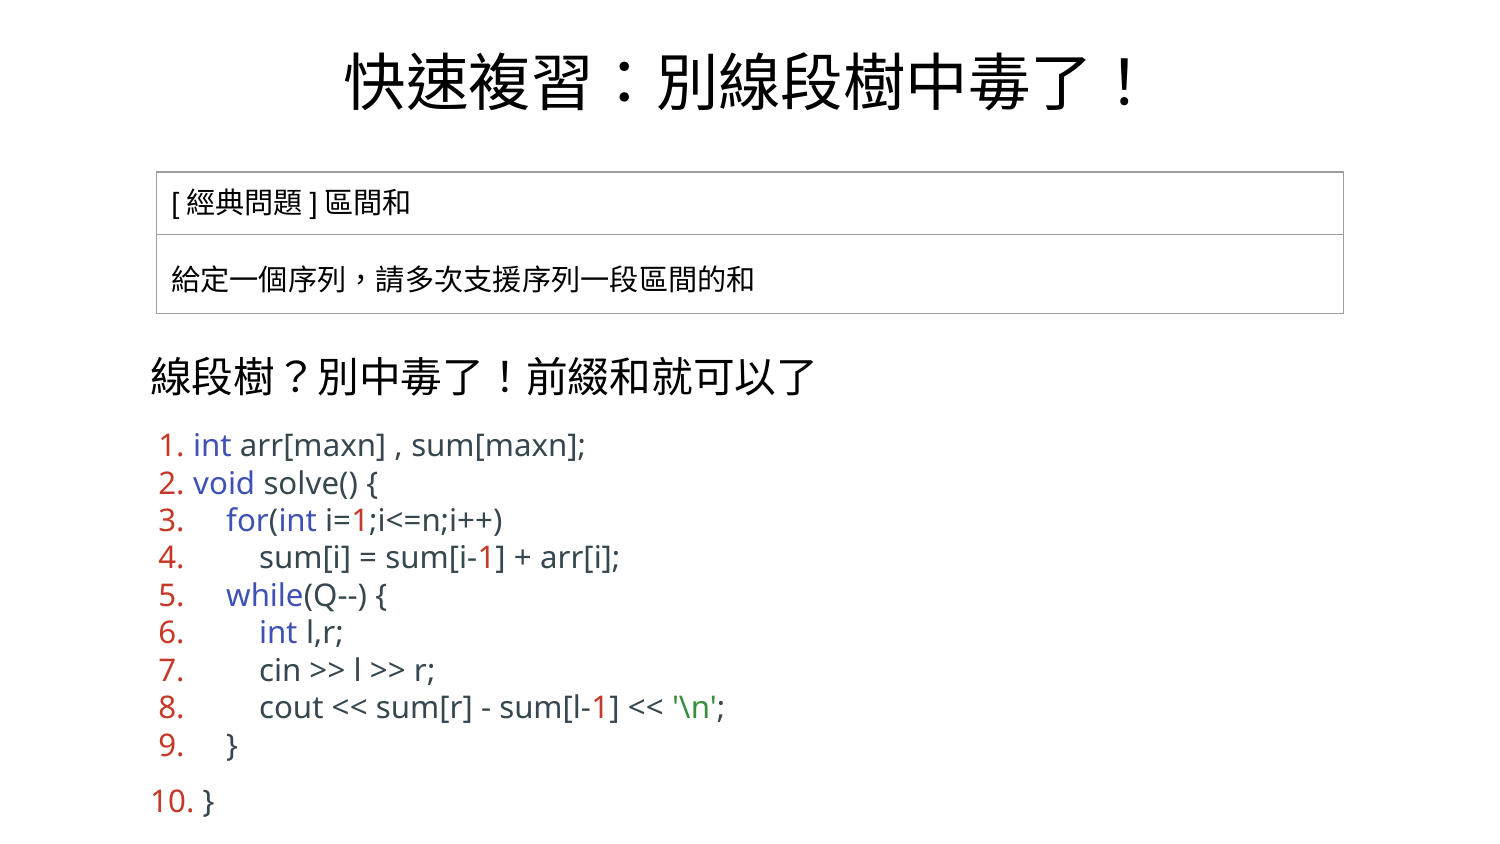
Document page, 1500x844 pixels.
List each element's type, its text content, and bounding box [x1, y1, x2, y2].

text_box 快速複習：別線段樹中毒了！ [0, 27, 1500, 128]
text_box 1. int arr[maxn] , sum[maxn]; 2. void solve() { 3. for(int i=1;i<=n;i++) 4. sum[i] = sum[i-1] + arr[i]; 5. while(Q--) { 6. int l,r; 7. cin >> l >> r; 8. cout << sum[r] - sum[l-1] << '\n'; 9. } 10. } [135, 410, 1415, 511]
table_cell 給定⼀個序列，請多次⽀援序列一段區間的和 [157, 235, 1343, 313]
table_header [經典問題]區間和 [157, 173, 1343, 234]
text_box 線段樹？別中毒了！前綴和就可以了 [135, 336, 1415, 410]
